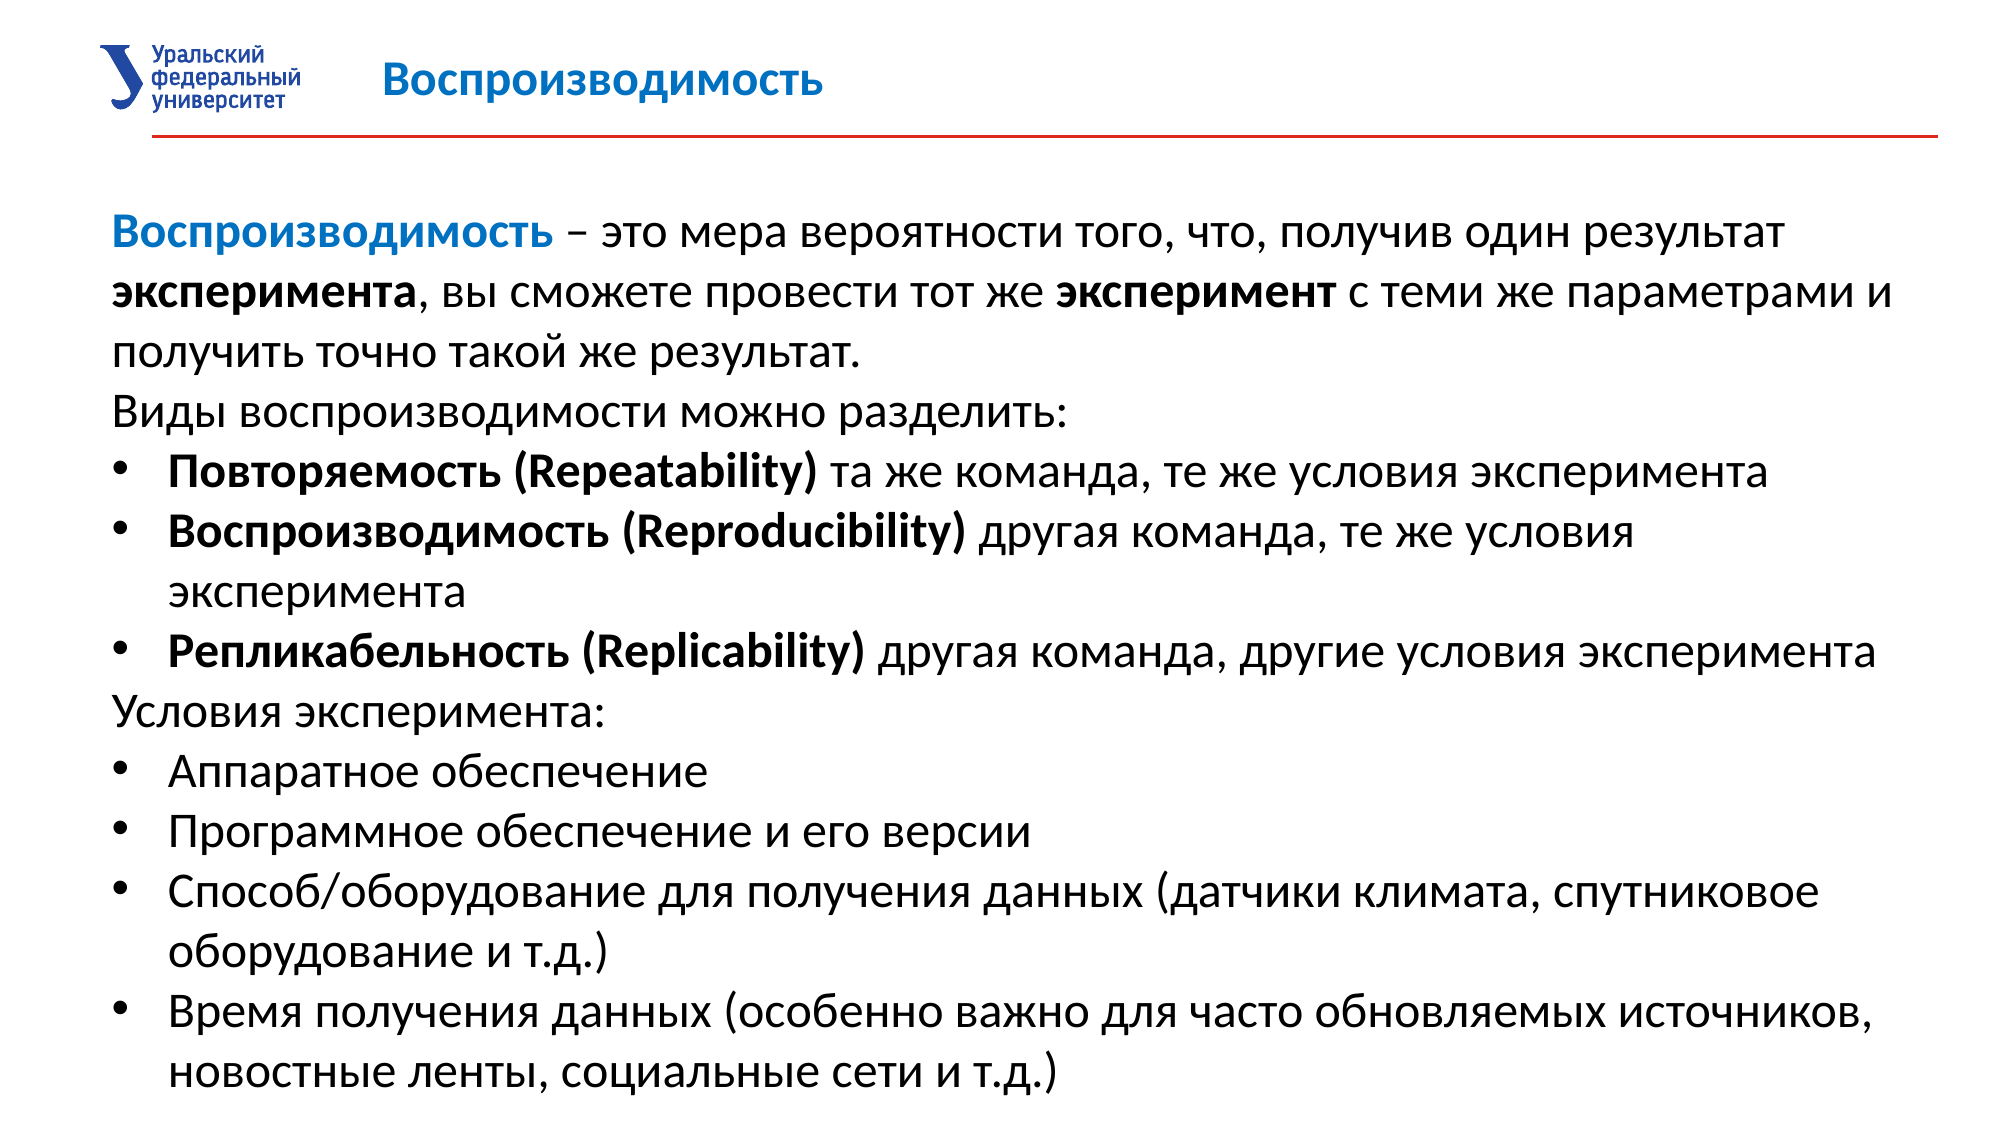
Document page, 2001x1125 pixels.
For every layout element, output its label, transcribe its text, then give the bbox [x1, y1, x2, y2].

text_box [1113, 288, 1144, 349]
text_box [946, 253, 978, 314]
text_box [96, 41, 1942, 141]
text_box Воспроизводимость – это мера вероятности того, что, получив один результат эксперимента, вы сможете провести тот же эксперимент с теми же параметрами и получить точно такой же результат. Виды воспроизводимости можно разделить: Повторяемость (Repeatability) та же команда, те же условия эксперимента Воспроизводимость (Reproducibility) другая команда, те же условия эксперимента Репликабельность (Replicability) другая команда, другие условия эксперимента Условия эксперимента: Аппаратное обеспечение Программное обеспечение и его версии Способ/оборудование для получения данных (датчики климата, спутниковое оборудование и т.д.) Время получения данных (особенно важно для часто обновляемых источников, новостные ленты, социальные сети и т.д.) [96, 189, 1942, 1125]
